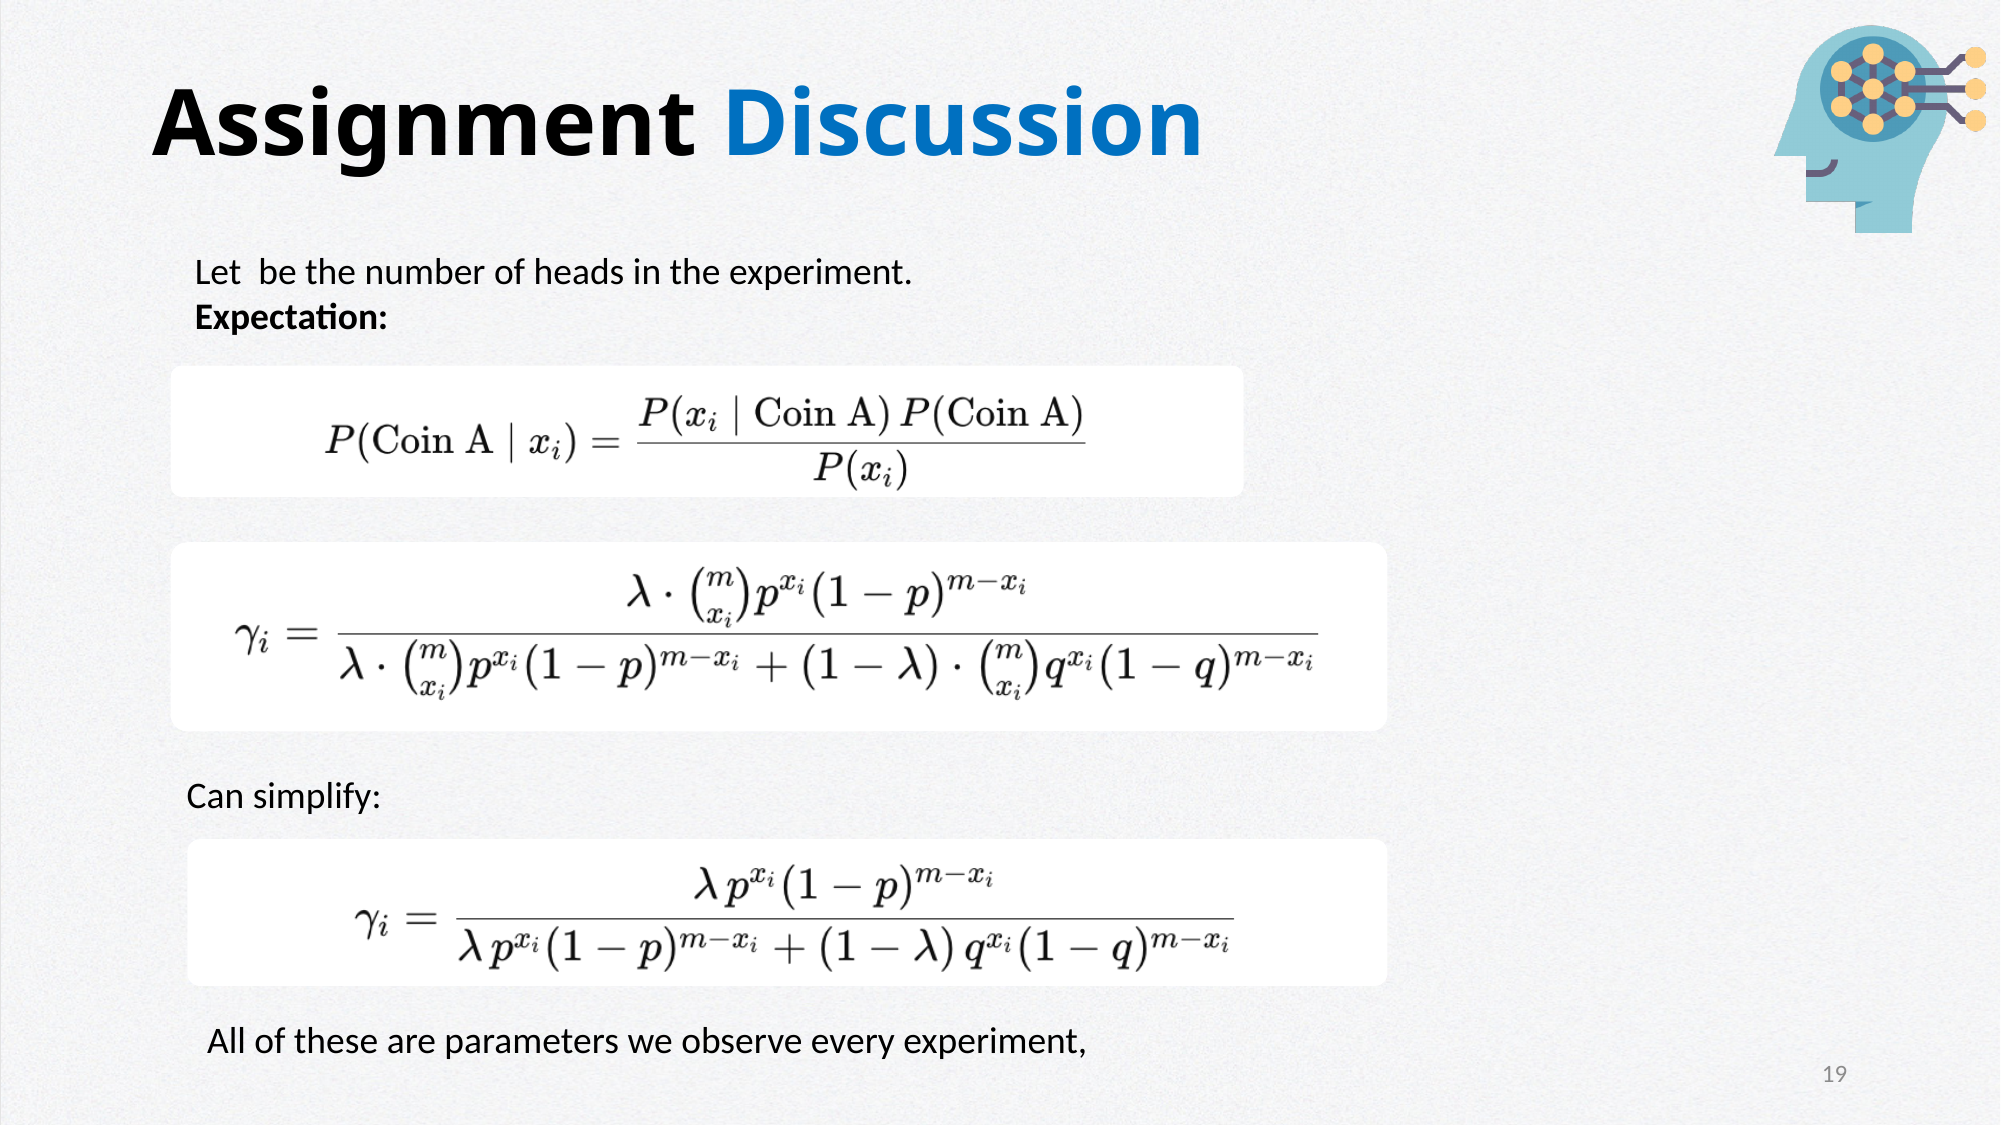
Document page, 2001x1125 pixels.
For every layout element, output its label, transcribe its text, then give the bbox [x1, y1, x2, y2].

title Assignment Discussion [137, 17, 1767, 235]
text_box All of these are parameters we observe every experiment, [192, 1008, 1104, 1069]
slide_number 18 [1412, 1042, 1863, 1103]
text_box Can simplify: [171, 764, 397, 824]
picture [0, 0, 2001, 1125]
